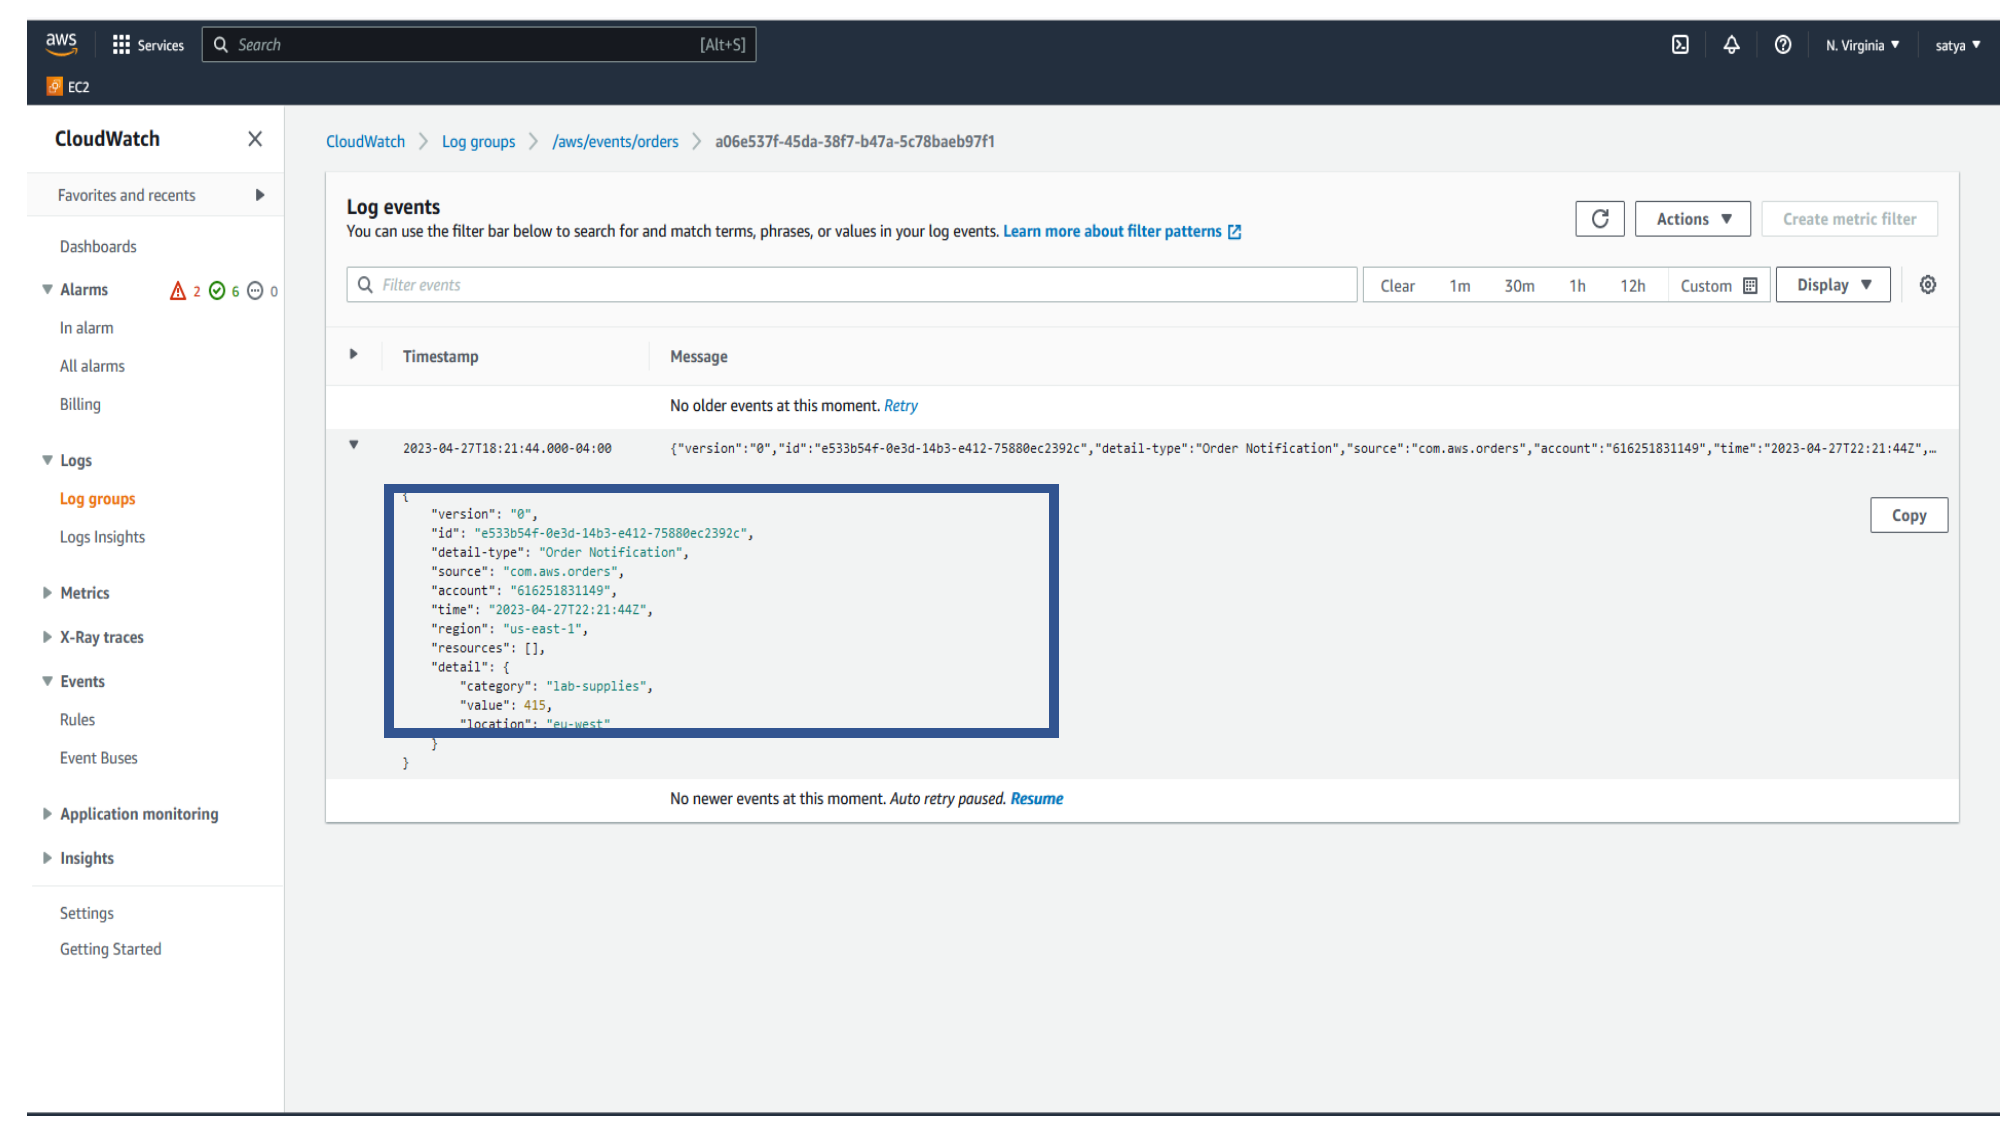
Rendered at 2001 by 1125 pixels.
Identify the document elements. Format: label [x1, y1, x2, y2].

list [27, 17, 2000, 1116]
